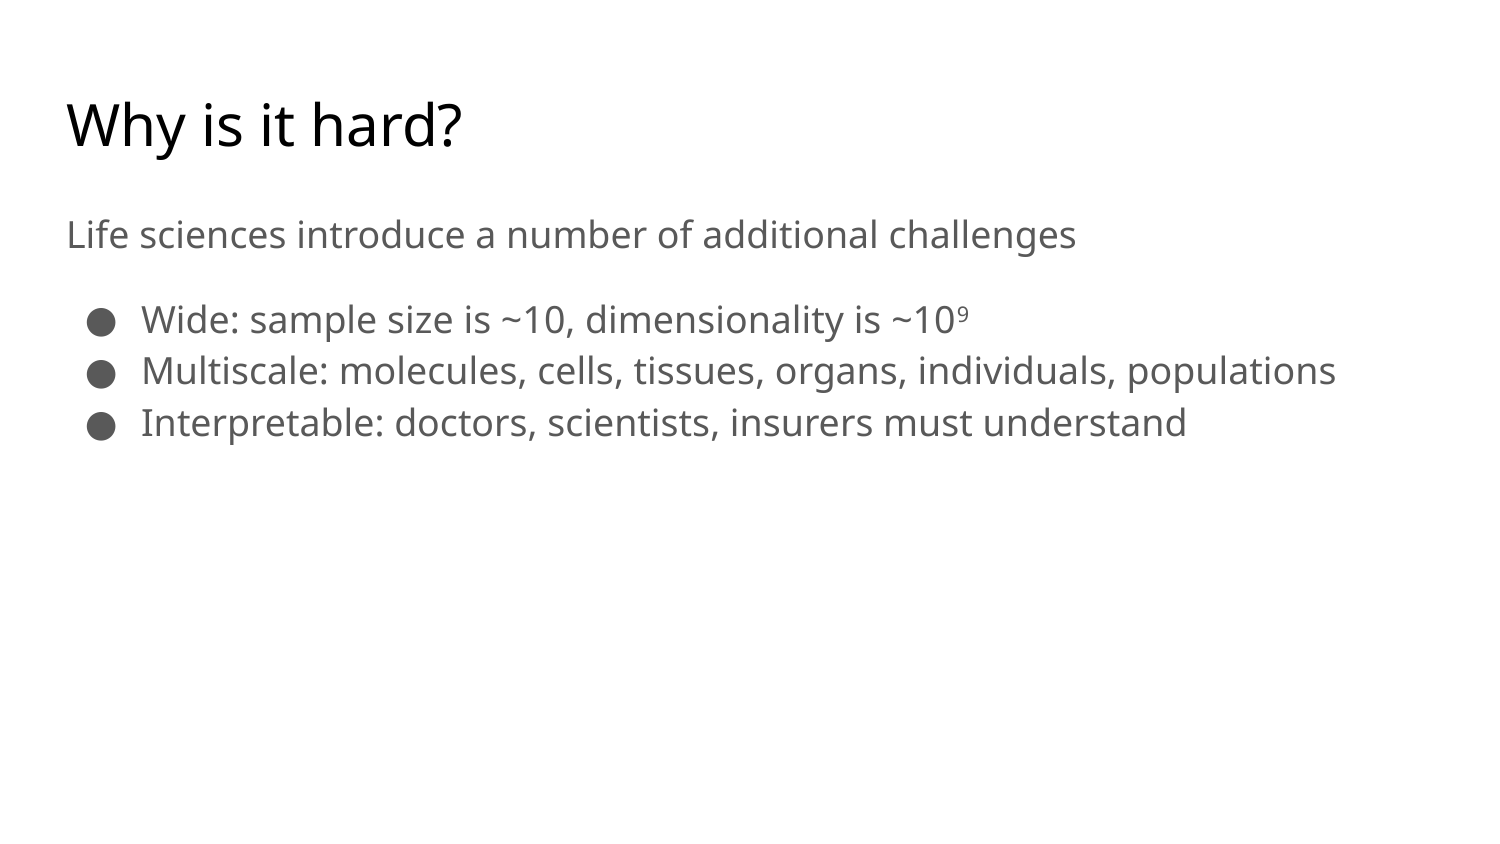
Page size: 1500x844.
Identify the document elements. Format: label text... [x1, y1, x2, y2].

title Why is it hard? [51, 72, 1449, 167]
list Life sciences introduce a number of additional challenges Wide: sample size is ~10, dimensionality is ~109 Multiscale: molecules, cells, tissues, organs, individuals, populations Interpretable: doctors, scientists, insurers must understand [51, 189, 1449, 750]
